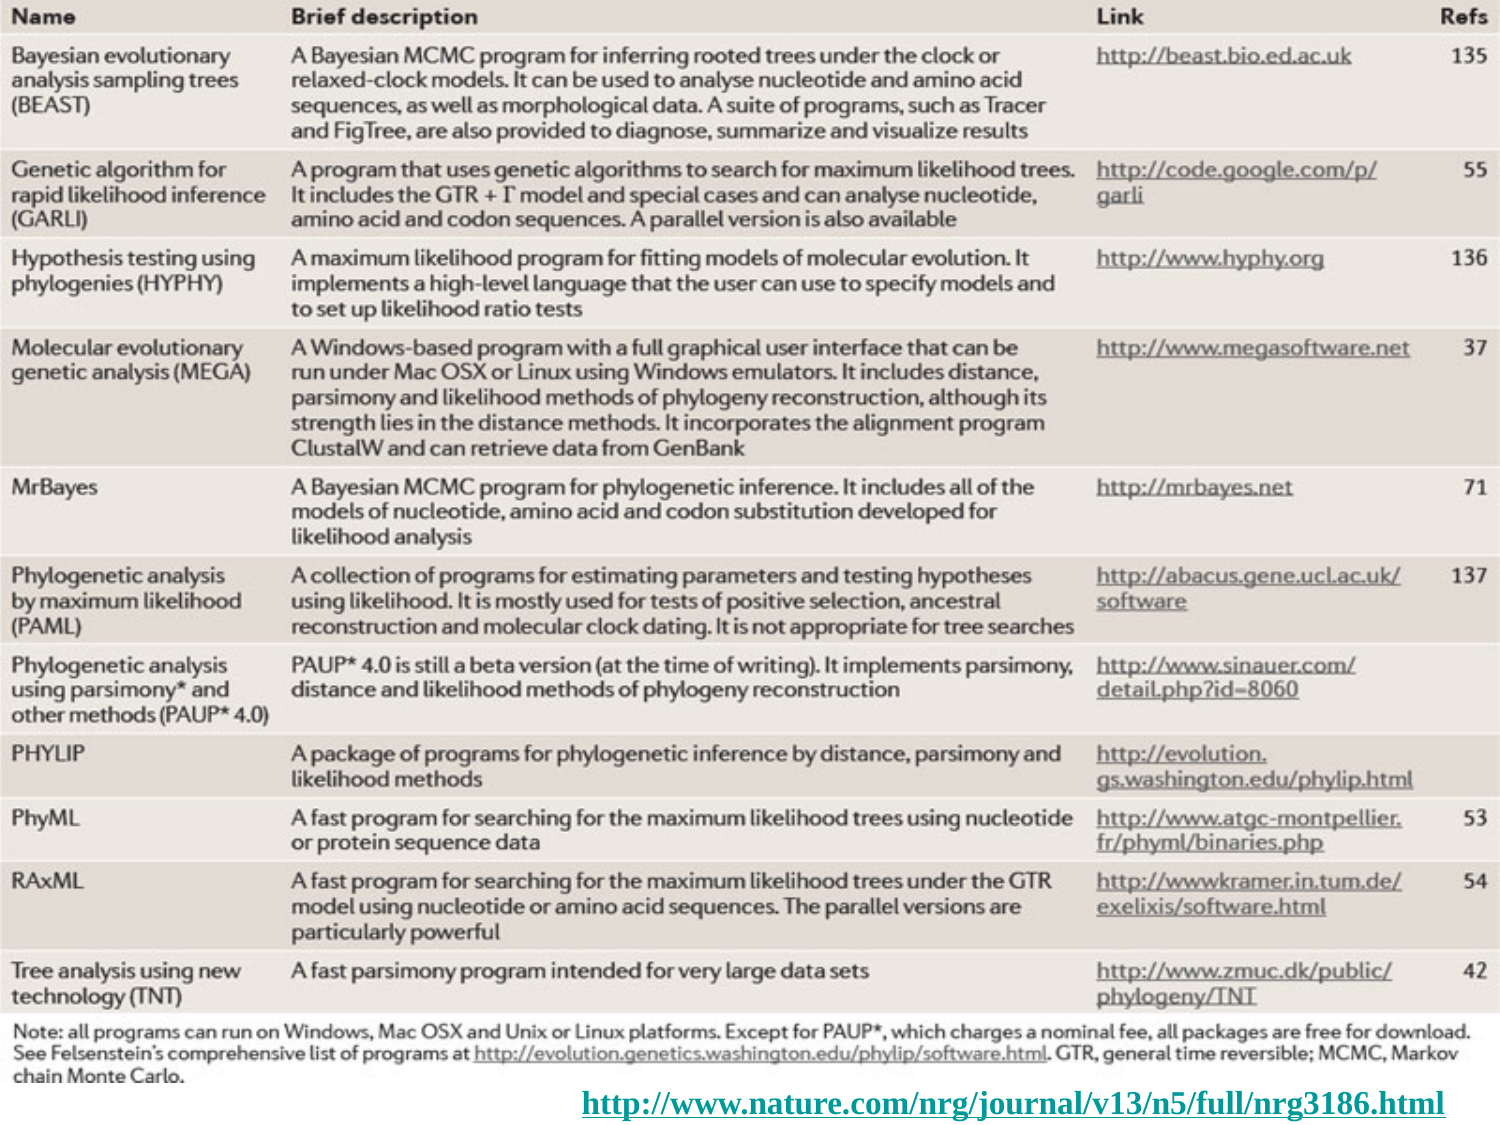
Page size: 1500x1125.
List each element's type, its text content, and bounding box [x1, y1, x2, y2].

text_box http://www.nature.com/nrg/journal/v13/n5/full/nrg3186.html [566, 1083, 1495, 1125]
picture [0, 0, 1500, 1083]
